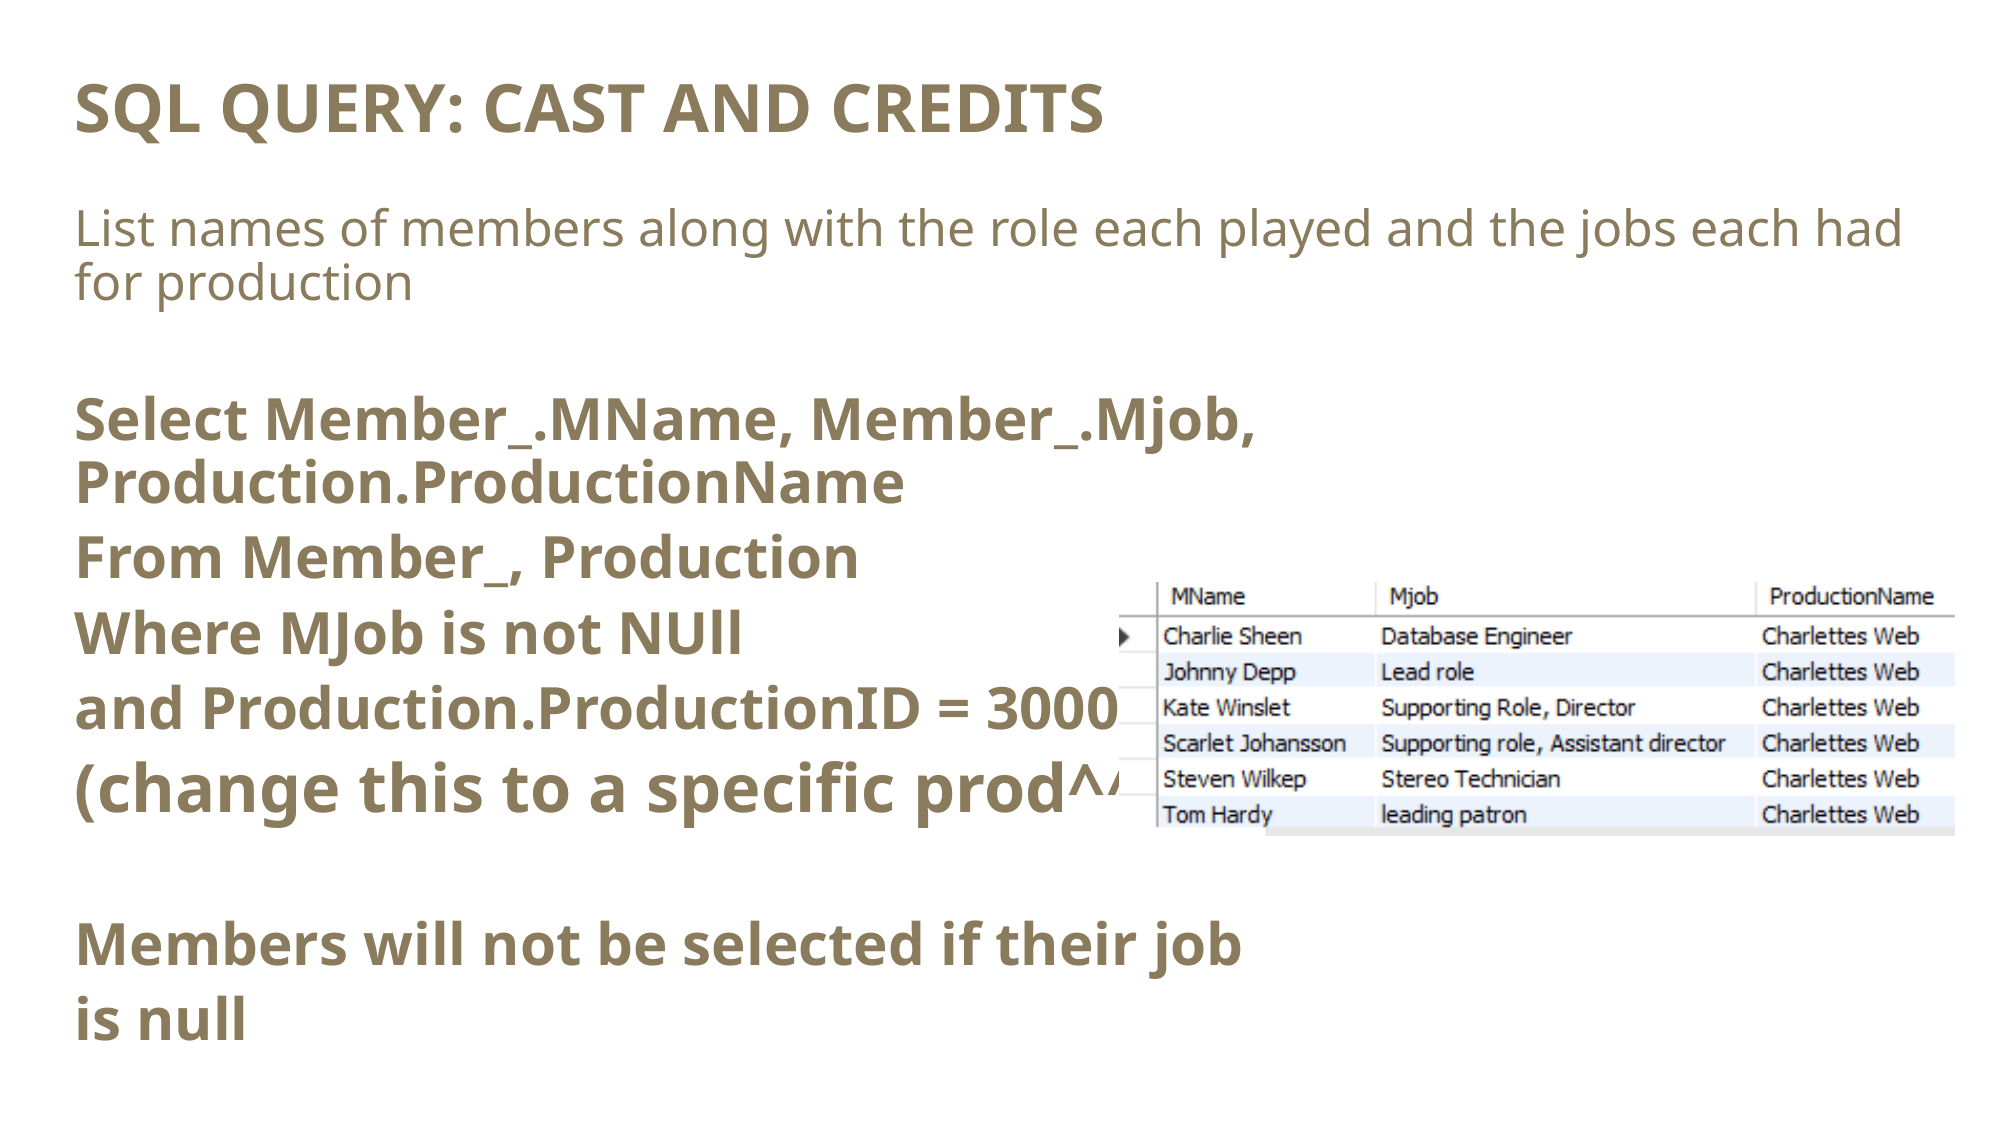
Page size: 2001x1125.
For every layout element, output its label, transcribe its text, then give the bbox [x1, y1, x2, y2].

picture [1119, 581, 1955, 837]
text_box SQL QUERY: CAST AND CREDITS List names of members along with the role each played and the jobs each had for production Select Member_.MName, Member_.Mjob, Production.ProductionName From Member_, Production Where MJob is not NUll and Production.ProductionID = 300000; (change this to a specific prod^^^) Members will not be selected if their job is null [59, 67, 1941, 1058]
